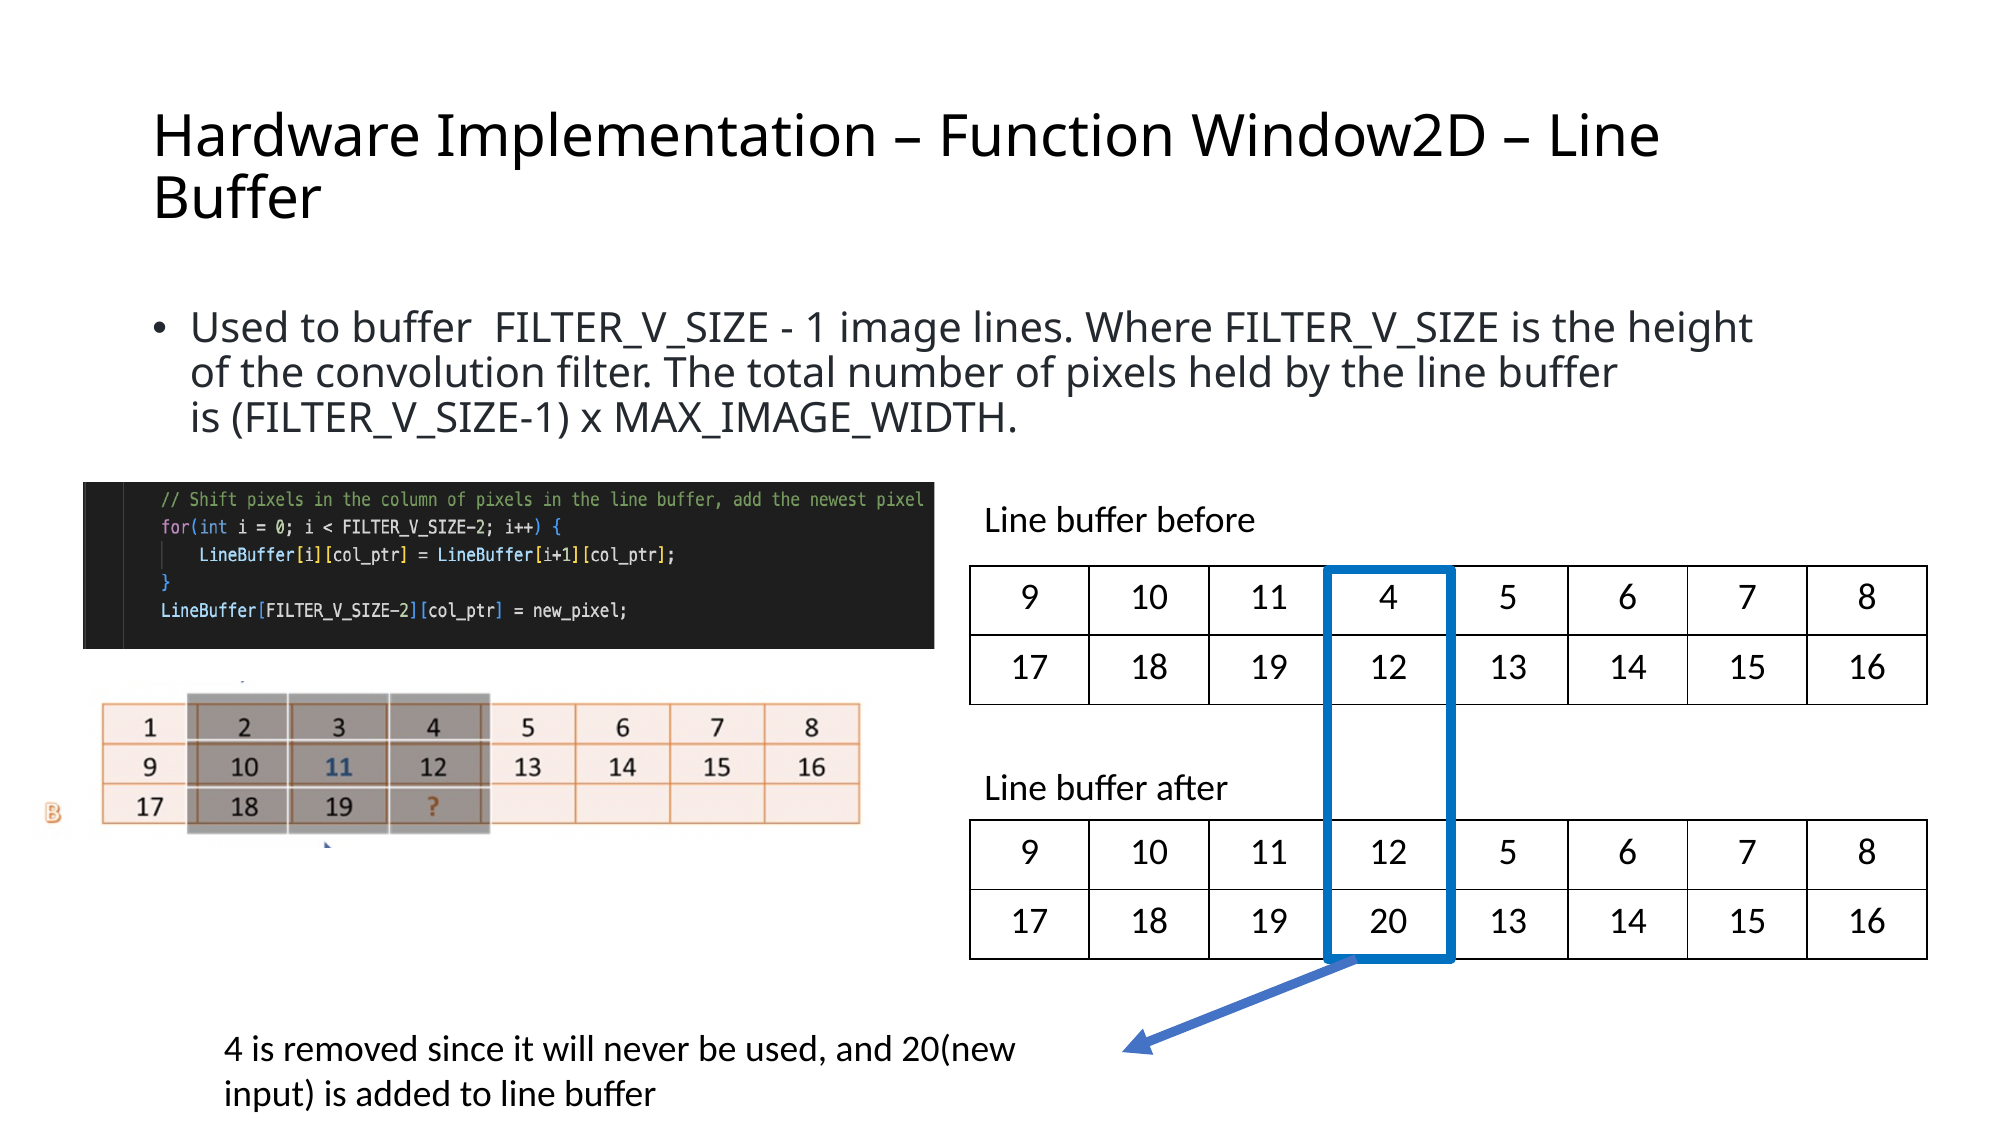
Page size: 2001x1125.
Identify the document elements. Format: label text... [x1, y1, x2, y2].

table_cell 19 [1210, 890, 1327, 958]
table_header 5 [1451, 821, 1567, 889]
title Hardware Implementation – Function Window2D – Line Buffer [137, 59, 1863, 278]
table_header 11 [1210, 821, 1327, 889]
picture [83, 482, 935, 649]
table_cell 16 [1808, 890, 1926, 958]
table_cell 16 [1808, 636, 1926, 704]
table_cell 18 [1090, 636, 1208, 704]
table_header 7 [1688, 567, 1806, 634]
table_header 11 [1210, 567, 1328, 634]
table_cell 15 [1688, 890, 1806, 958]
text_box Line buffer after [969, 755, 1328, 816]
text_box [1327, 569, 1451, 959]
table_header 8 [1808, 567, 1926, 634]
table_header 10 [1090, 821, 1208, 889]
table_cell 17 [971, 636, 1088, 704]
table_header 5 [1449, 567, 1567, 634]
table_cell 19 [1210, 636, 1327, 704]
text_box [1121, 958, 1357, 1053]
table_cell 17 [971, 890, 1088, 958]
table_header 10 [1090, 567, 1208, 634]
table_header 6 [1569, 821, 1687, 889]
table_cell 13 [1451, 890, 1567, 958]
picture [22, 681, 884, 848]
table_cell 14 [1569, 890, 1687, 958]
text_box 4 is removed since it will never be used, and 20(new input) is added to line buffer [209, 1016, 1122, 1122]
table_cell 15 [1688, 636, 1806, 704]
table_header 8 [1808, 821, 1926, 889]
list Used to buffer FILTER_V_SIZE - 1 image lines. Where FILTER_V_SIZE is the height of the convolution filter. The total number of pixels held by the line buffer is (FILTER_V_SIZE-1) x MAX_IMAGE_WIDTH. [137, 299, 1802, 1014]
table_header 9 [971, 821, 1088, 889]
table_cell 13 [1451, 636, 1567, 704]
table_header 7 [1688, 821, 1806, 889]
table_cell 18 [1090, 890, 1208, 958]
table_header 9 [971, 567, 1088, 634]
text_box Line buffer before [969, 487, 1328, 548]
table_cell 14 [1569, 636, 1687, 704]
table_header 6 [1569, 567, 1687, 634]
